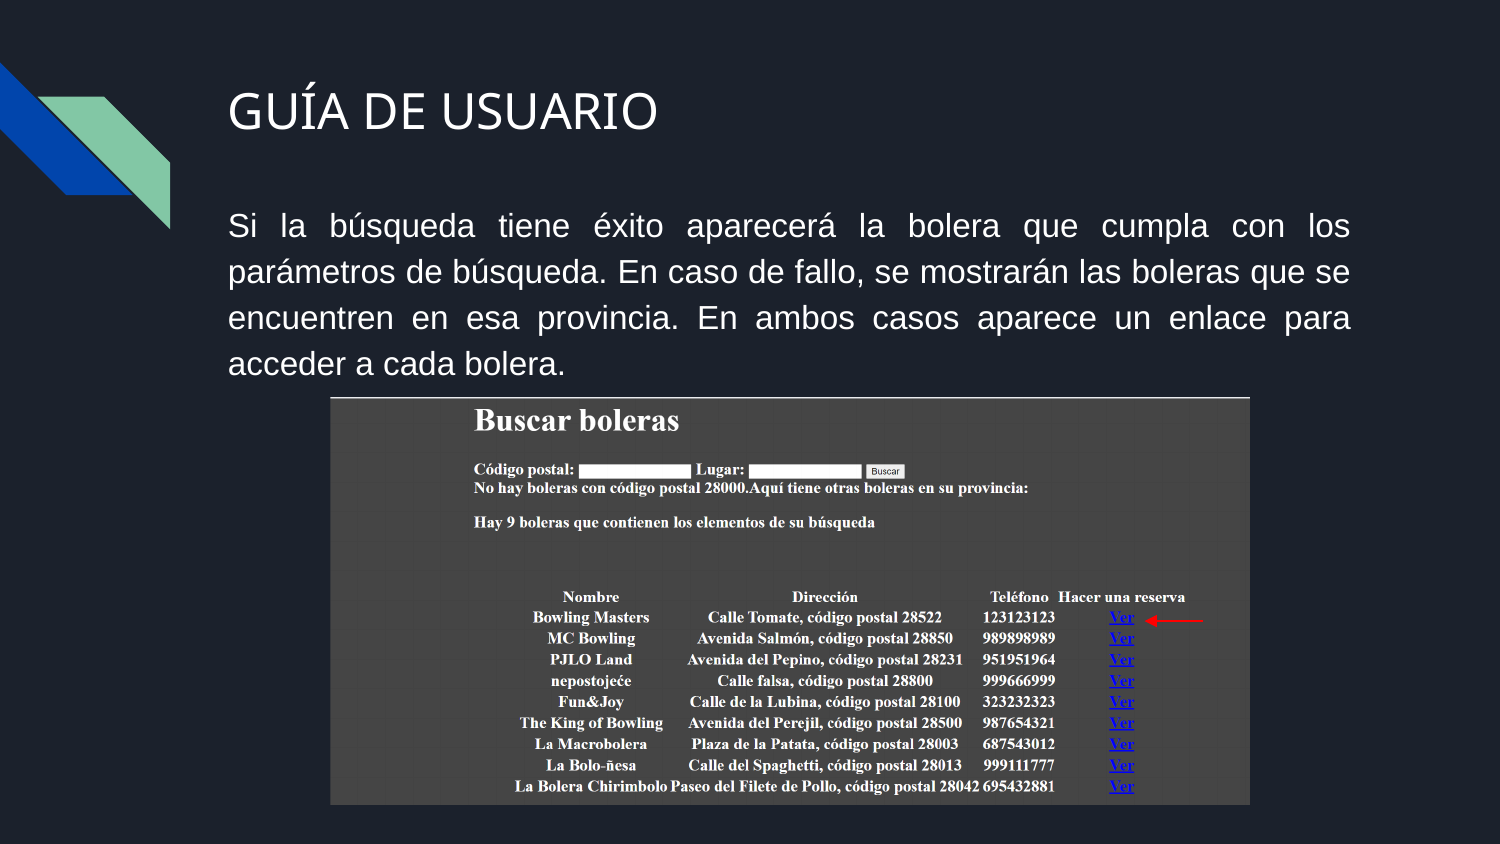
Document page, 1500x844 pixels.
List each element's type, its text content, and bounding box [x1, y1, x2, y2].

title GUÍA DE USUARIO [212, 64, 1368, 183]
picture [329, 396, 1251, 805]
list Si la búsqueda tiene éxito aparecerá la bolera que cumpla con los parámetros de búsqueda. En caso de fallo, se mostrarán las boleras que se encuentren en esa provincia. En ambos casos aparece un enlace para acceder a cada bolera. [212, 183, 1368, 363]
